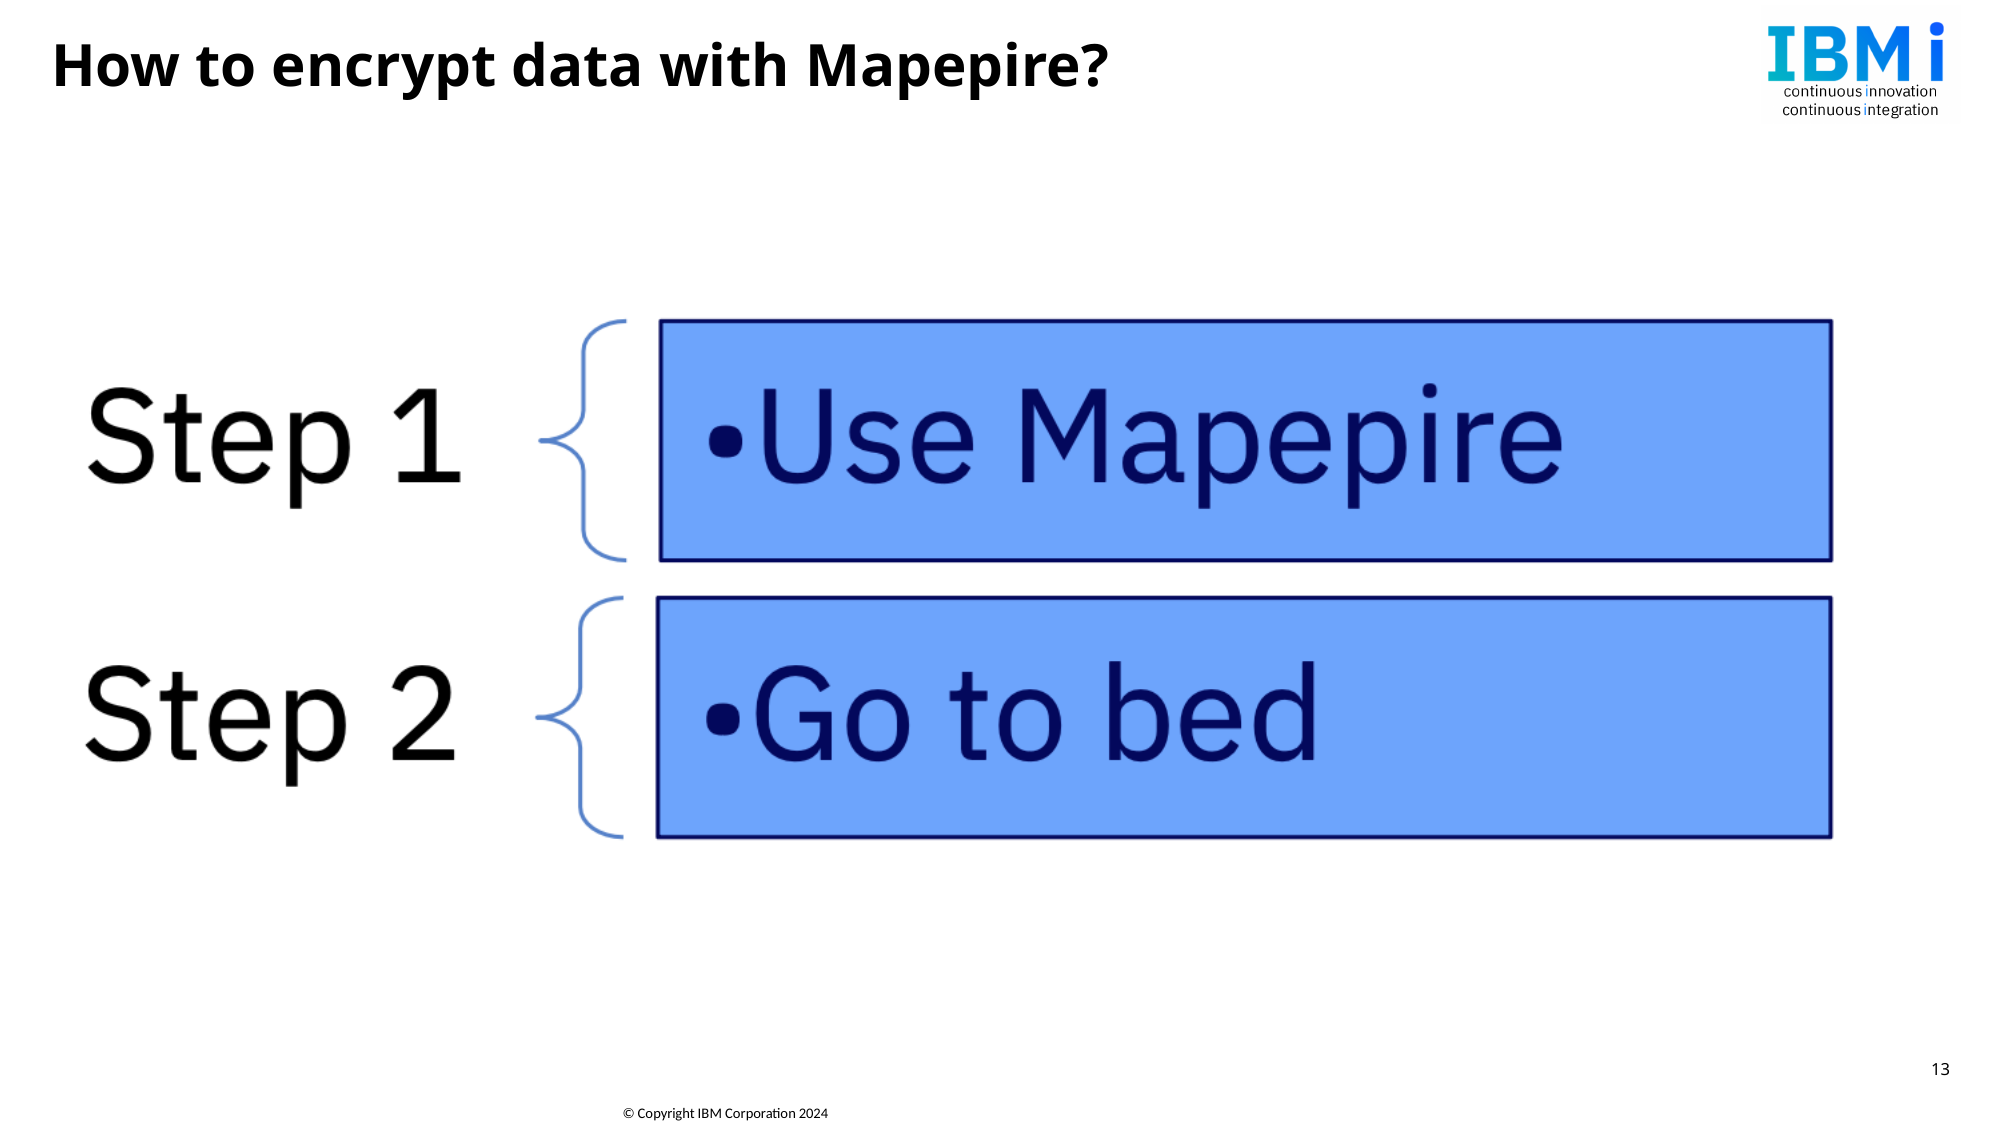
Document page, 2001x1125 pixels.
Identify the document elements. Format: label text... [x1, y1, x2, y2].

slide_number 13 [1500, 1055, 1950, 1086]
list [50, 285, 1851, 847]
picture [1761, 5, 1961, 124]
text_box How to encrypt data with Mapepire? [50, 36, 1721, 101]
